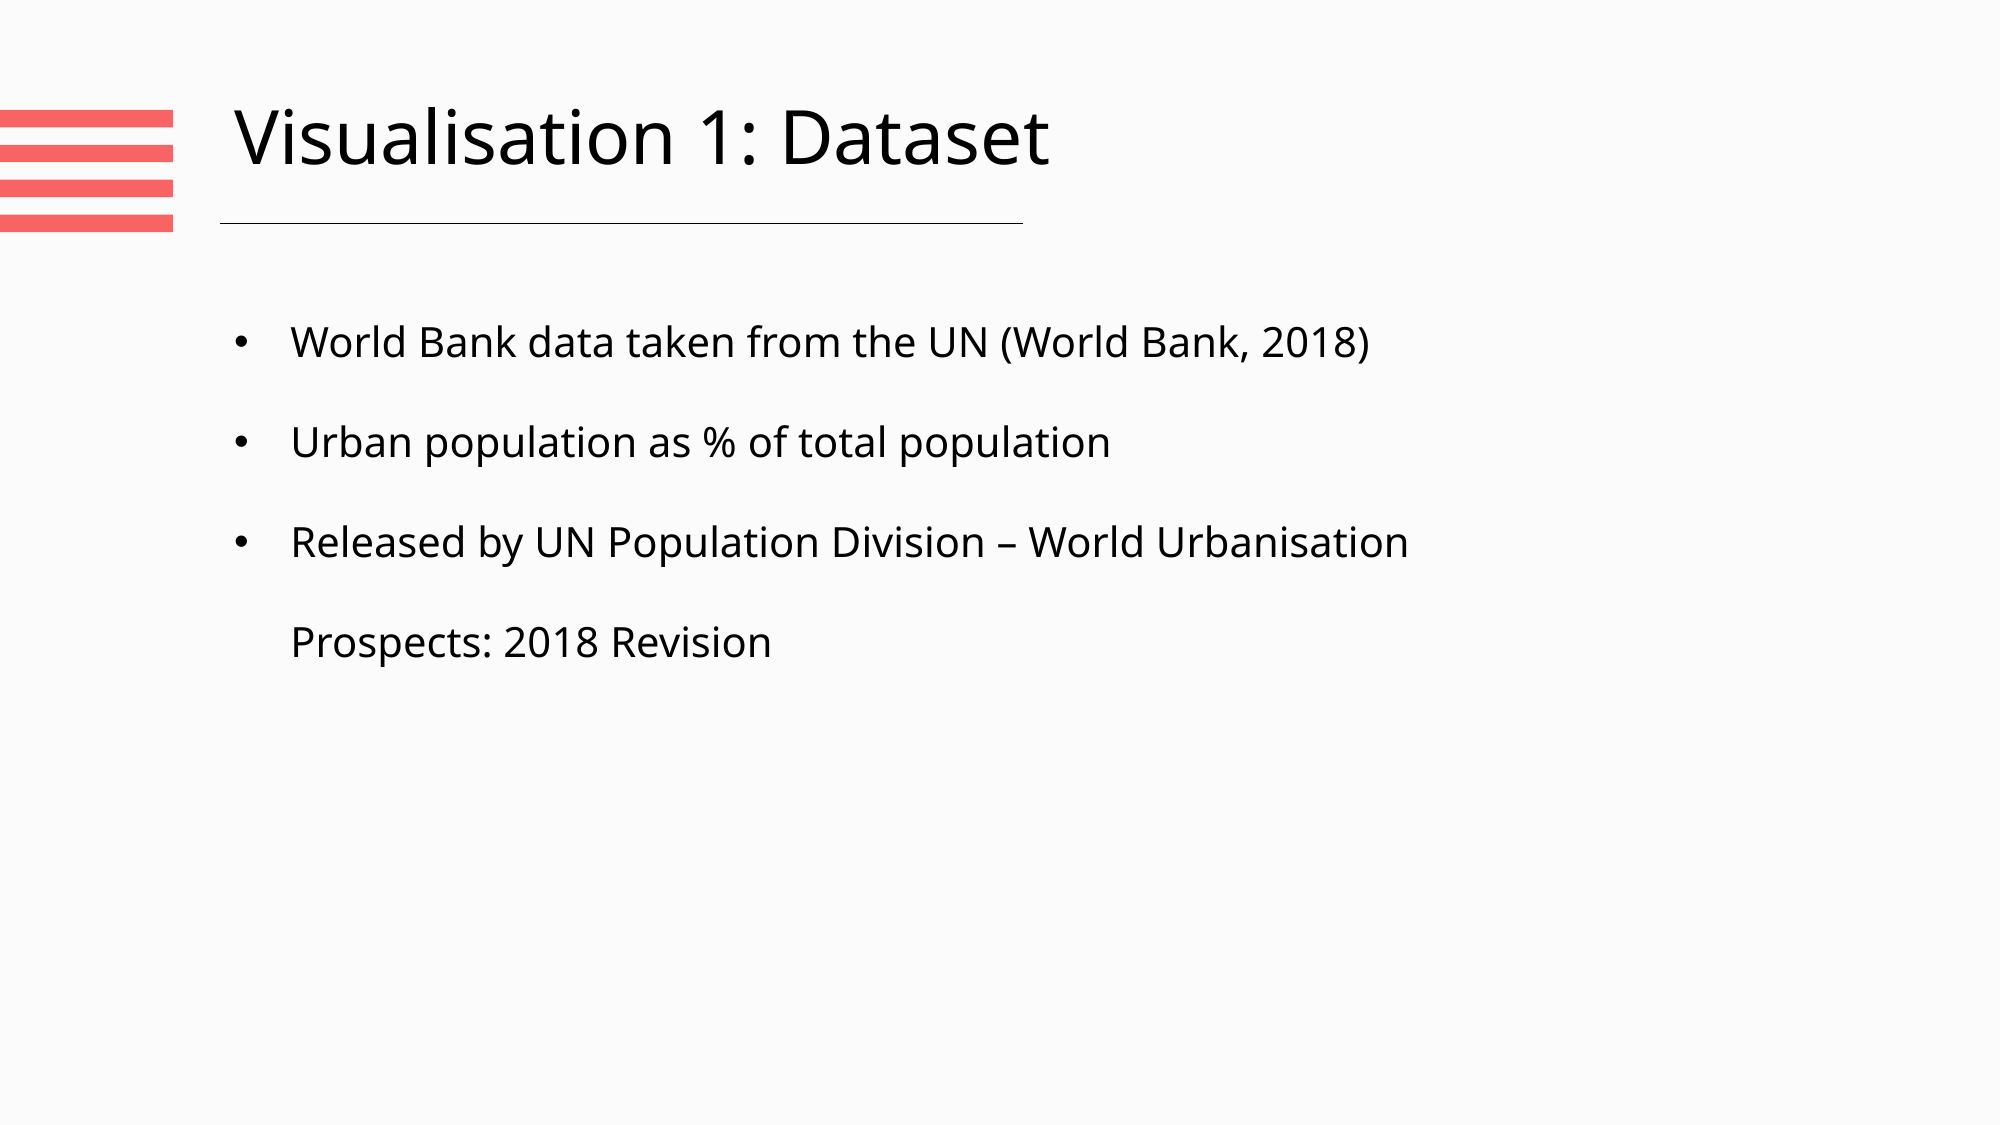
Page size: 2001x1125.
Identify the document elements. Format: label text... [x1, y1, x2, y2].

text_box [0, 109, 173, 233]
text_box World Bank data taken from the UN (World Bank, 2018) Urban population as % of total population Released by UN Population Division – World Urbanisation Prospects: 2018 Revision [219, 258, 1601, 674]
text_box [219, 82, 1571, 224]
